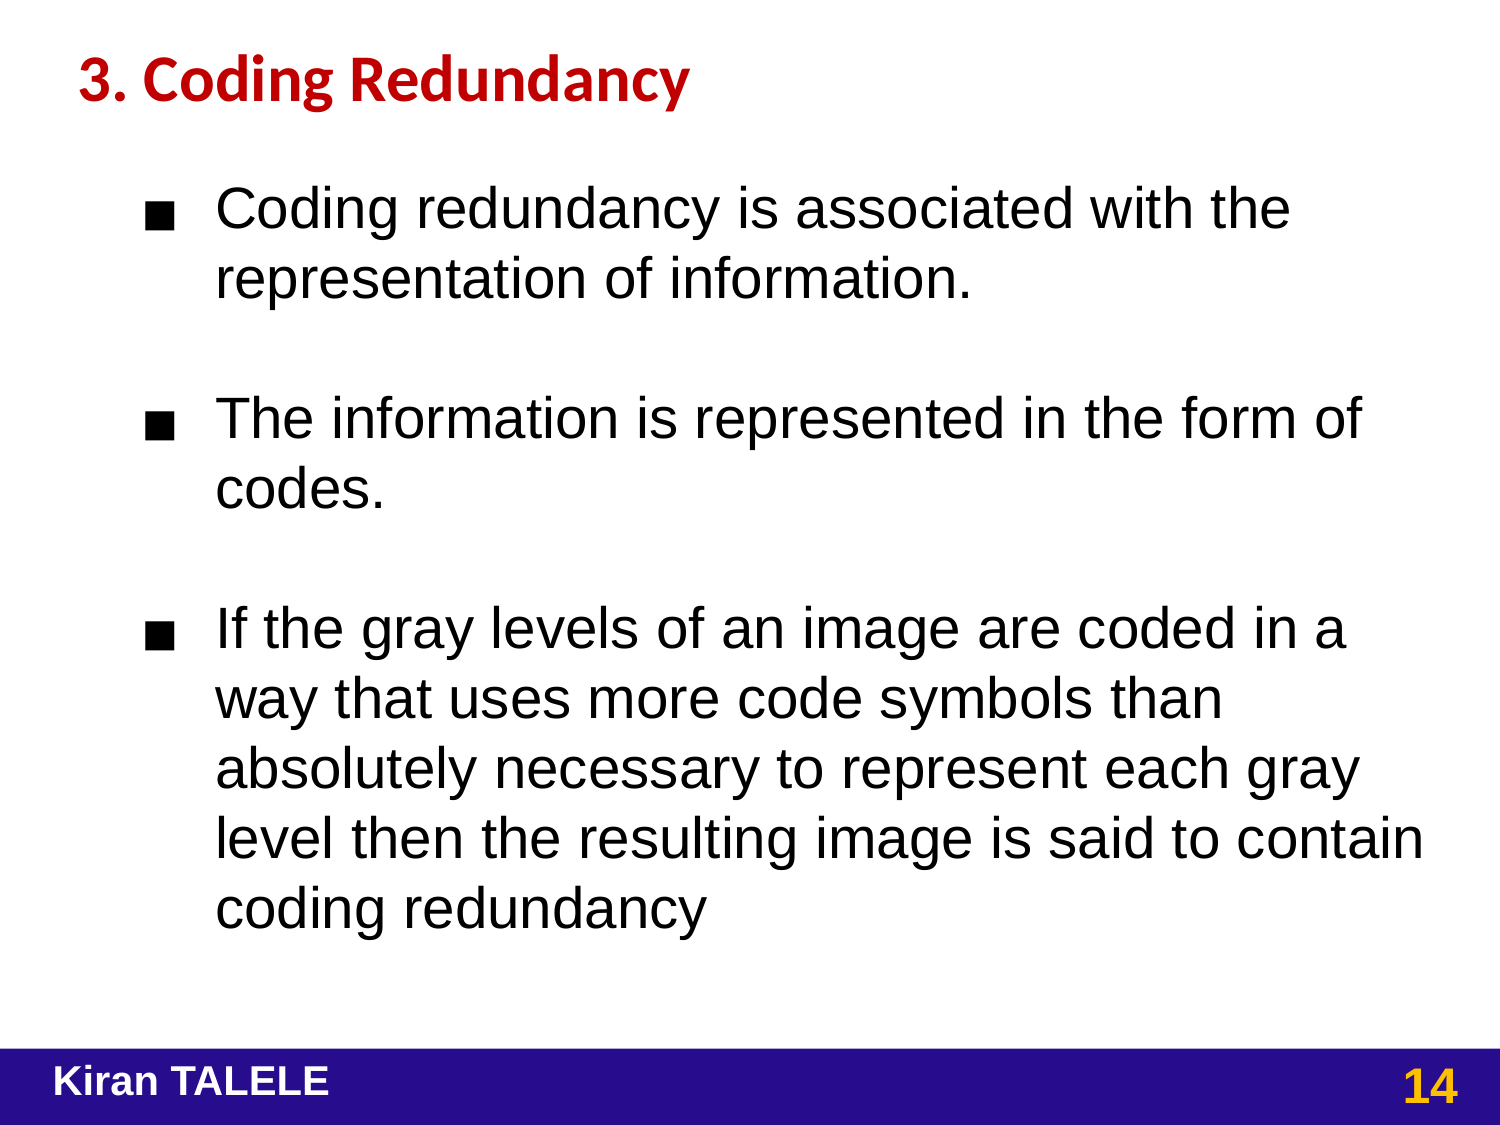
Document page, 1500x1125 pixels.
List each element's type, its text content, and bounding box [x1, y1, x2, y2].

title 3. Coding Redundancy [62, 24, 1300, 125]
text_box Coding redundancy is associated with the representation of information. The information is represented in the form of codes. If the gray levels of an image are coded in a way that uses more code symbols than absolutely necessary to represent each gray level then the resulting image is said to contain coding redundancy [124, 162, 1475, 956]
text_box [0, 1045, 1500, 1125]
